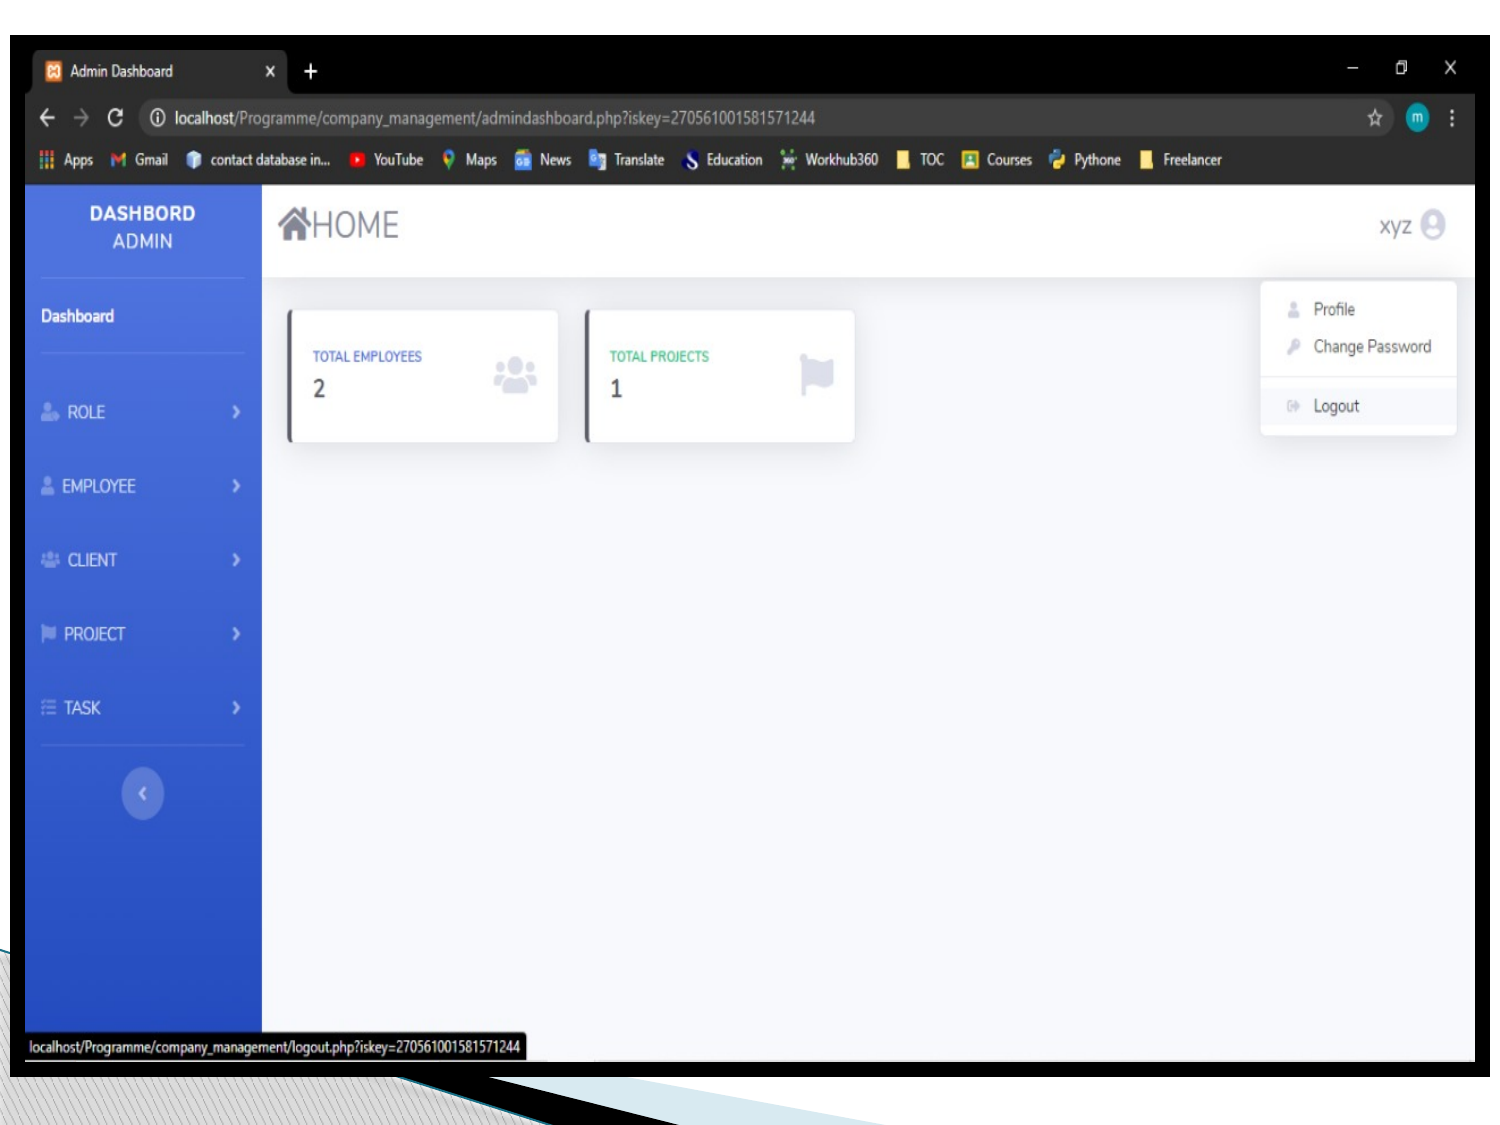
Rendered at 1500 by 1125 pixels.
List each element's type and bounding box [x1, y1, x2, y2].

picture [24, 49, 1476, 1063]
